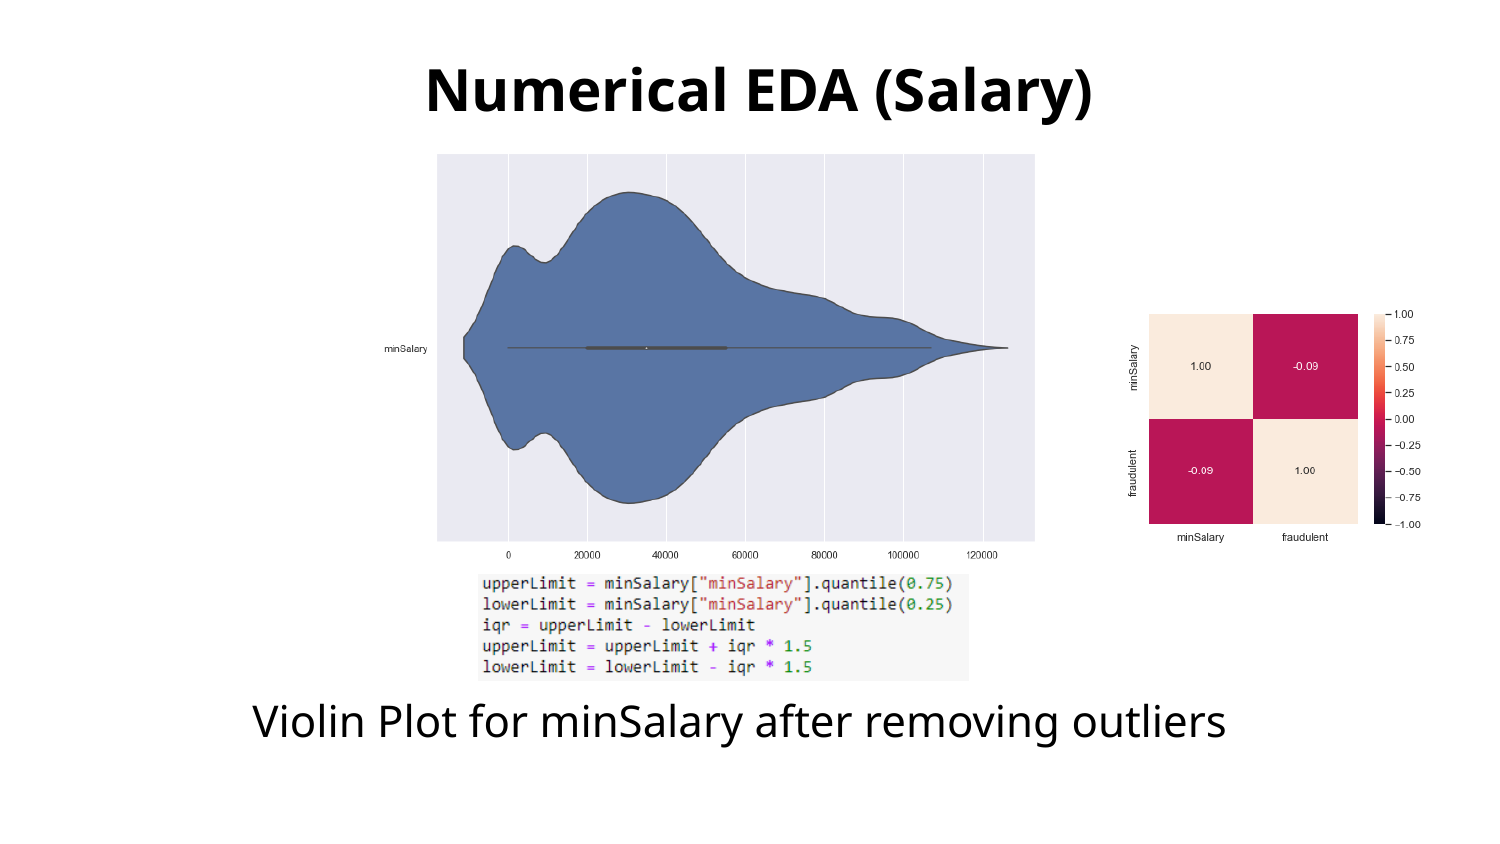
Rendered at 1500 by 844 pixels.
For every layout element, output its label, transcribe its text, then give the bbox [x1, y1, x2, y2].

title Numerical EDA (Salary) [84, 57, 1435, 119]
text_box Violin Plot for minSalary after removing outliers [84, 678, 1396, 762]
picture [292, 137, 1450, 681]
